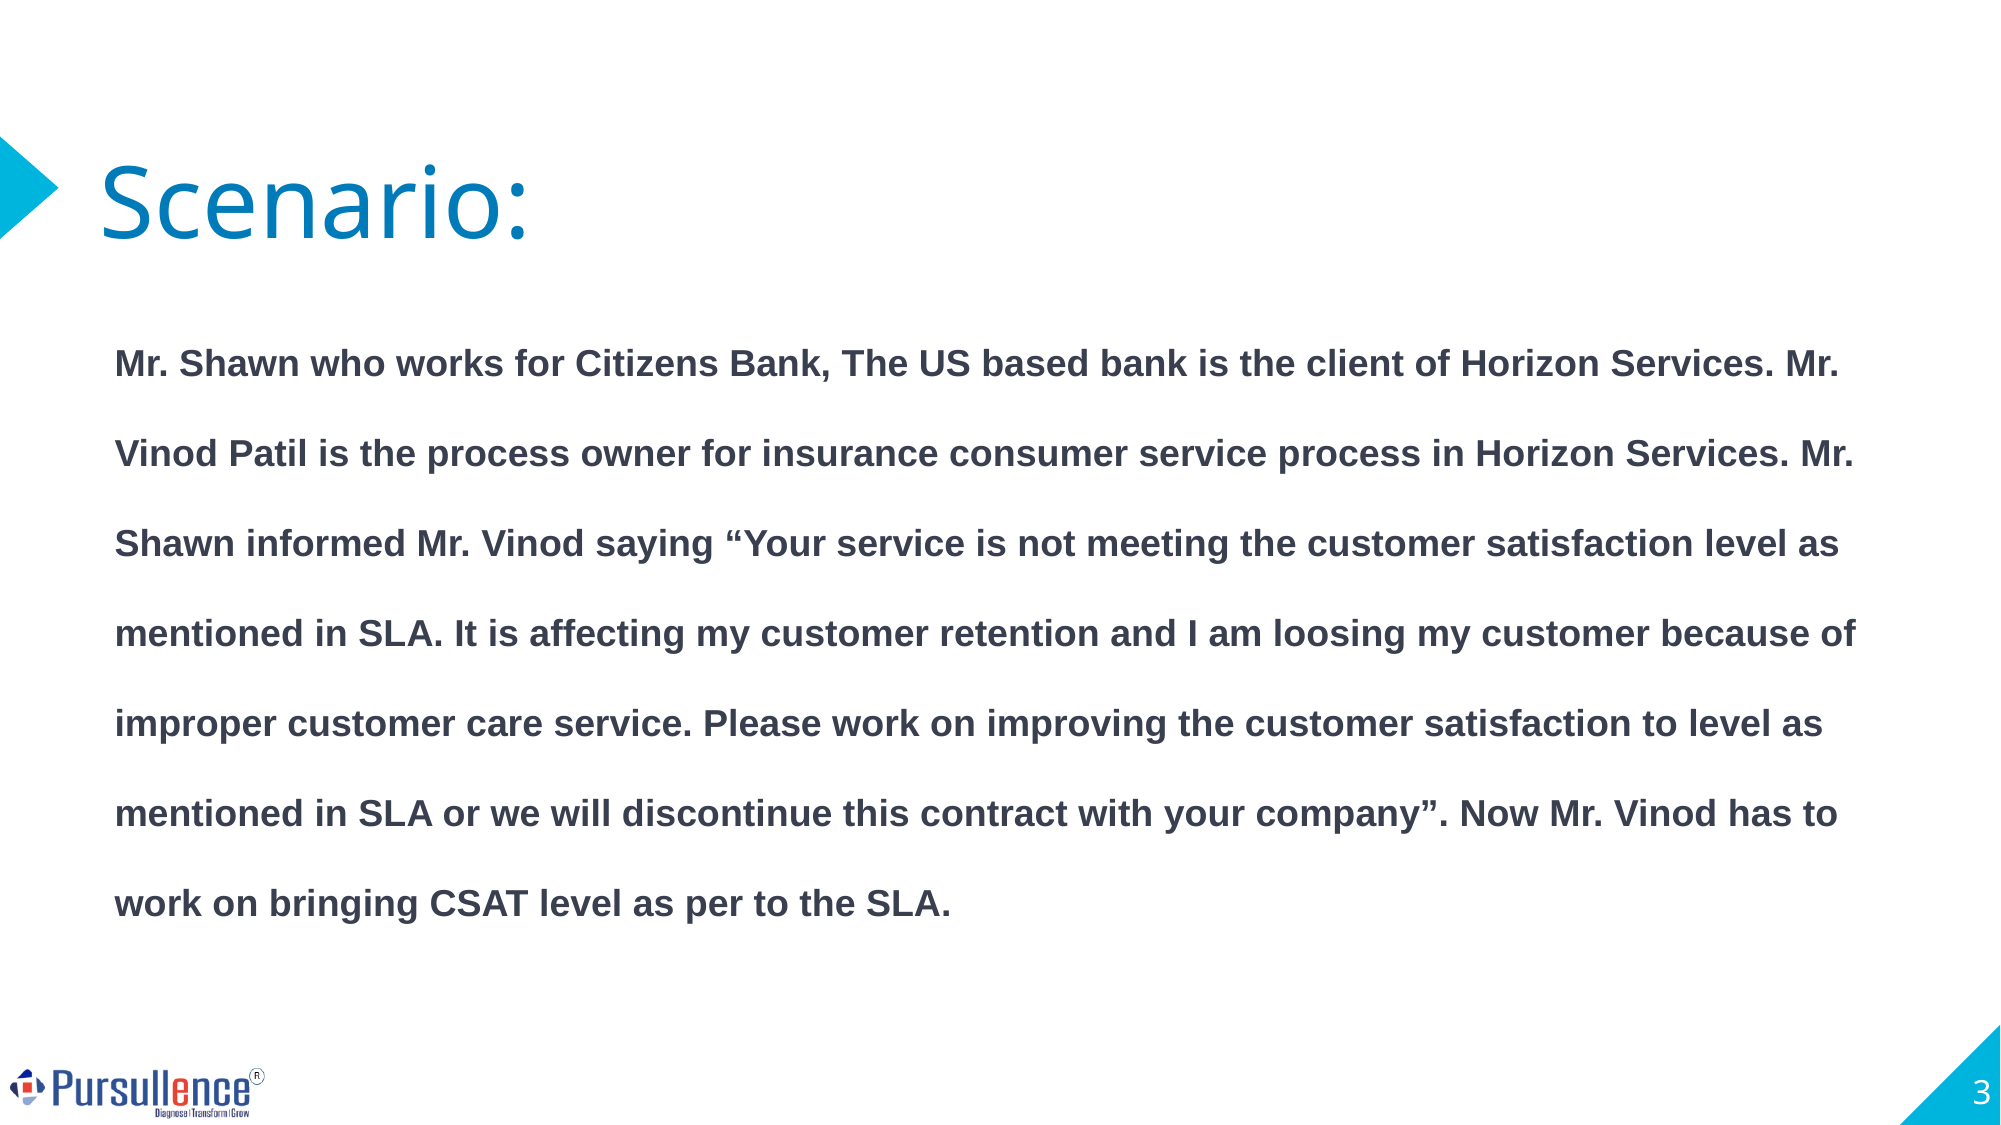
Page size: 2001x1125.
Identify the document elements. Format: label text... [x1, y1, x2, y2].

picture [0, 1061, 265, 1122]
slide_number 3 [1891, 1014, 1992, 1117]
text_box Mr. Shawn who works for Citizens Bank, The US based bank is the client of Horizon Services. Mr. Vinod Patil is the process owner for insurance consumer service process in Horizon Services. Mr. Shawn informed Mr. Vinod saying “Your service is not meeting the customer satisfaction level as mentioned in SLA. It is affecting my customer retention and I am loosing my customer because of improper customer care service. Please work on improving the customer satisfaction to level as mentioned in SLA or we will discontinue this contract with your company”. Now Mr. Vinod has to work on bringing CSAT level as per to the SLA. [99, 286, 1907, 932]
title Scenario: [99, 132, 610, 286]
